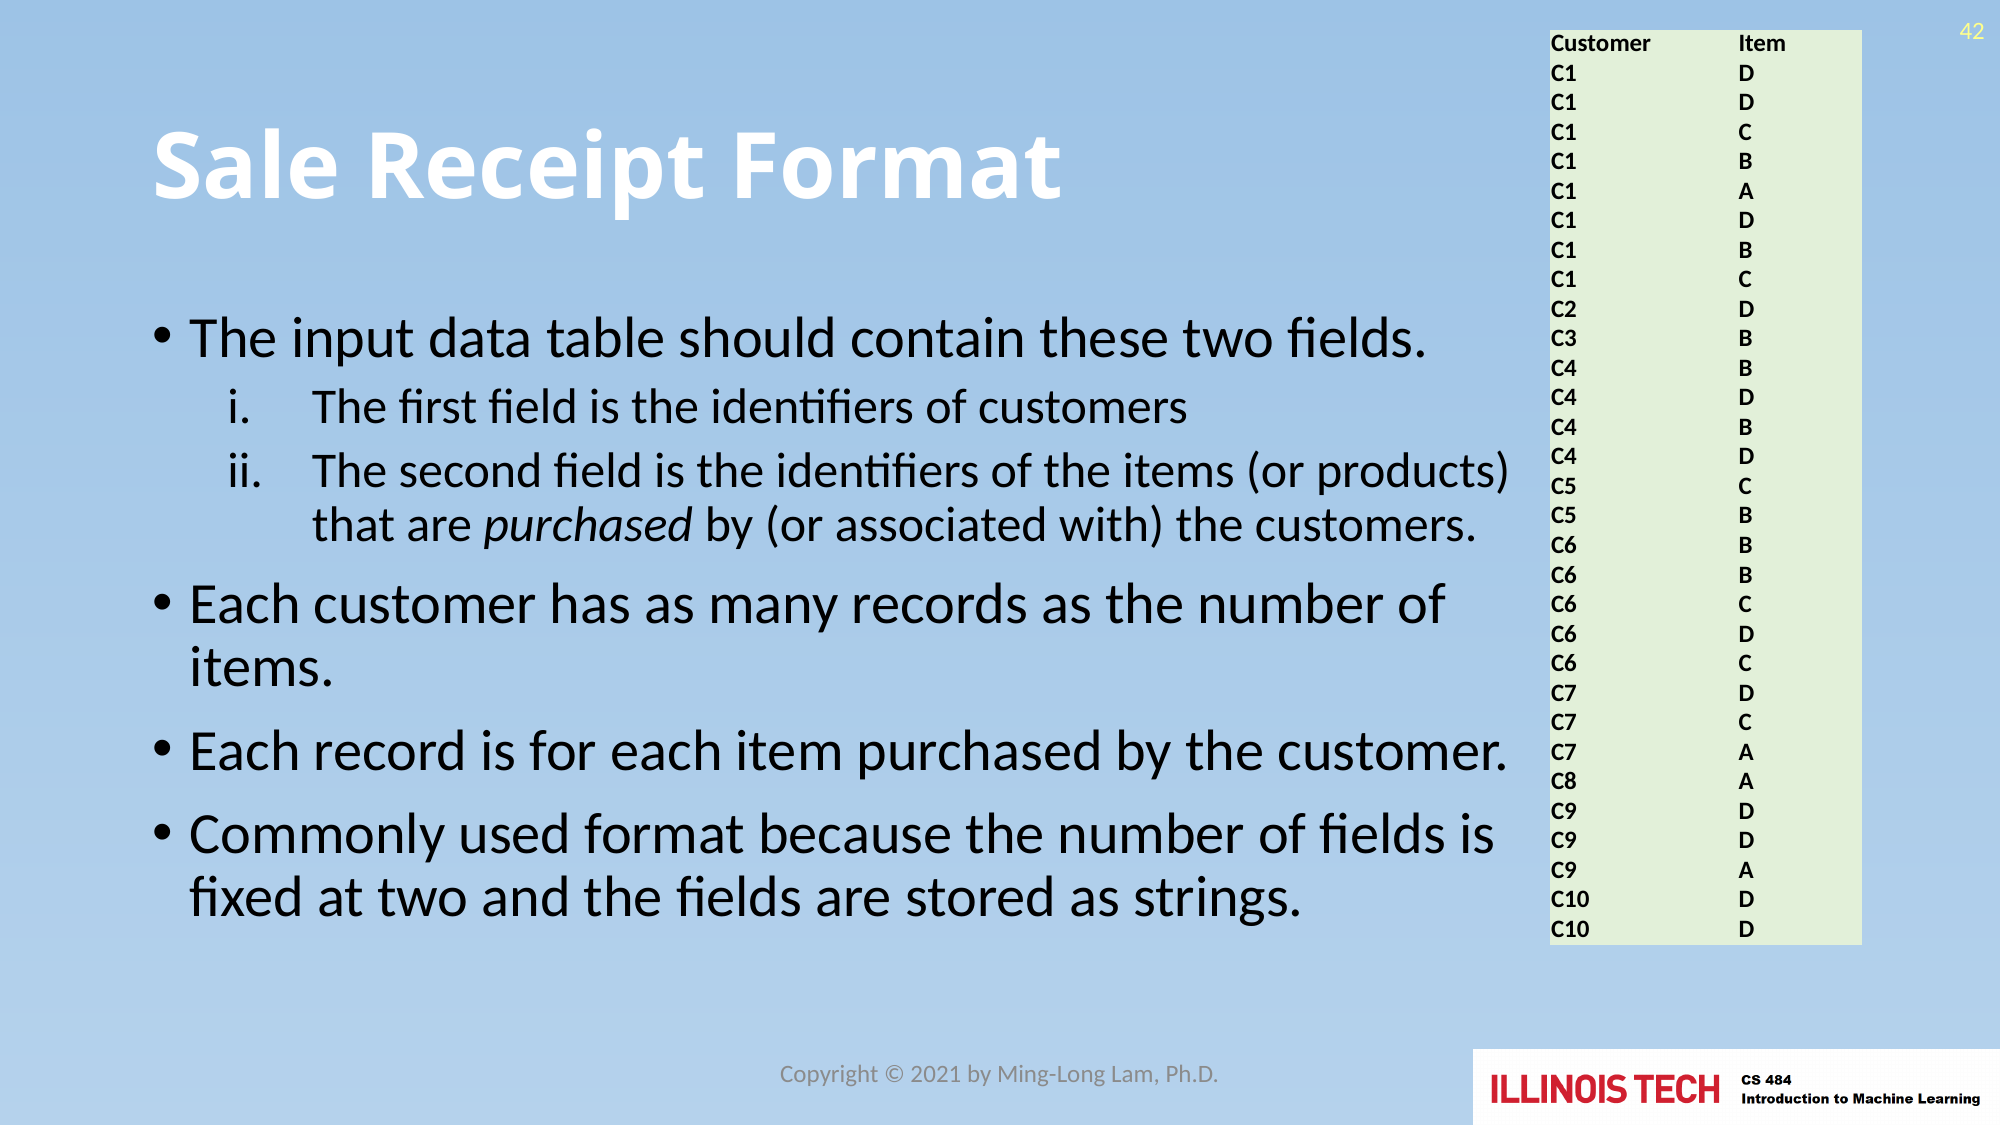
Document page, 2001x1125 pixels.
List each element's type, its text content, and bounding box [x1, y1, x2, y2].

table_cell D [1738, 886, 1862, 916]
table_cell B [1738, 414, 1862, 443]
table_cell A [1738, 178, 1862, 207]
table_cell A [1738, 857, 1862, 886]
table_cell B [1738, 325, 1862, 355]
table_cell C6 [1550, 591, 1738, 620]
table_header Item [1738, 30, 1862, 59]
table_cell C1 [1550, 59, 1738, 89]
table_cell B [1738, 237, 1862, 266]
table_cell C2 [1550, 296, 1738, 325]
table_cell C1 [1550, 119, 1738, 148]
table_cell B [1738, 355, 1862, 384]
table_cell D [1738, 443, 1862, 473]
table_cell C3 [1550, 325, 1738, 355]
table_cell C1 [1550, 89, 1738, 119]
table_cell C9 [1550, 857, 1738, 886]
table_cell A [1738, 739, 1862, 768]
table_cell C10 [1550, 886, 1738, 916]
table_cell C1 [1550, 266, 1738, 296]
footer Copyright © 2021 by Ming-Long Lam, Ph.D. [662, 1042, 1338, 1103]
table_cell C [1738, 119, 1862, 148]
table_cell B [1738, 148, 1862, 178]
list The input data table should contain these two fields. The first field is the identifiers of customers The second field is the identifiers of the items (or products) that are purchased by (or associated with) the customers. Each customer has as many records as the number of items. Each record is for each item purchased by the customer. Commonly used format because the number of fields is fixed at two and the fields are stored as strings. [137, 299, 1528, 1014]
slide_number 42 [1550, 0, 2000, 60]
table_cell C1 [1550, 207, 1738, 237]
table_cell C7 [1550, 739, 1738, 768]
table_cell C4 [1550, 443, 1738, 473]
table_cell C5 [1550, 502, 1738, 532]
table_cell C6 [1550, 620, 1738, 650]
table_cell C [1738, 591, 1862, 620]
table_cell D [1738, 384, 1862, 414]
table_cell C7 [1550, 709, 1738, 739]
table_cell C8 [1550, 768, 1738, 798]
table_cell C4 [1550, 414, 1738, 443]
table_cell C1 [1550, 148, 1738, 178]
table_cell D [1738, 89, 1862, 119]
table_cell C1 [1550, 237, 1738, 266]
table_cell C6 [1550, 532, 1738, 561]
table_cell B [1738, 532, 1862, 561]
table_cell C1 [1550, 178, 1738, 207]
table_cell C6 [1550, 561, 1738, 591]
table_cell D [1738, 296, 1862, 325]
table_cell D [1738, 916, 1862, 945]
table_cell C [1738, 266, 1862, 296]
table_cell C [1738, 473, 1862, 502]
table_cell C7 [1550, 680, 1738, 709]
table_cell C10 [1550, 916, 1738, 945]
table_cell C6 [1550, 650, 1738, 680]
table_cell C5 [1550, 473, 1738, 502]
table_cell C9 [1550, 798, 1738, 827]
table_cell D [1738, 207, 1862, 237]
table_cell B [1738, 561, 1862, 591]
table_cell C [1738, 650, 1862, 680]
table_cell D [1738, 680, 1862, 709]
table_cell C [1738, 709, 1862, 739]
table_cell A [1738, 768, 1862, 798]
table_cell D [1738, 798, 1862, 827]
table_cell D [1738, 827, 1862, 857]
title Sale Receipt Format [137, 59, 1550, 278]
table_cell D [1738, 59, 1862, 89]
table_header Customer [1550, 30, 1738, 59]
table_cell B [1738, 502, 1862, 532]
table_cell D [1738, 620, 1862, 650]
picture [1473, 1049, 2000, 1125]
table_cell C4 [1550, 384, 1738, 414]
table_cell C9 [1550, 827, 1738, 857]
table_cell C4 [1550, 355, 1738, 384]
